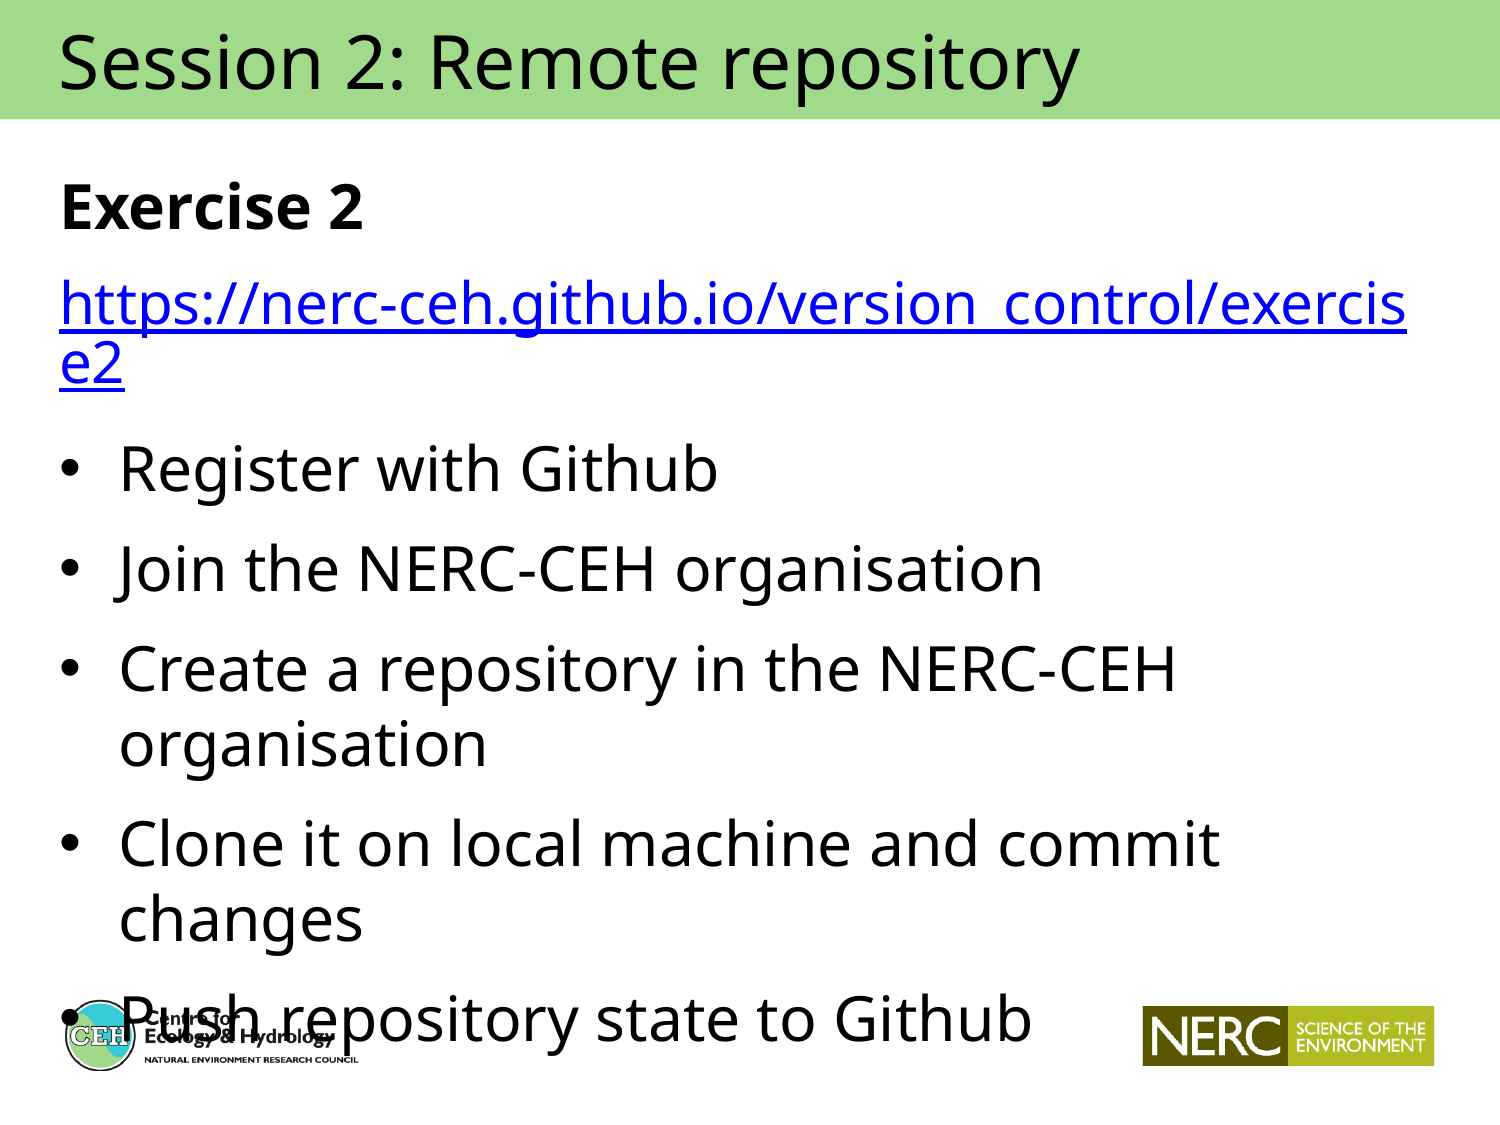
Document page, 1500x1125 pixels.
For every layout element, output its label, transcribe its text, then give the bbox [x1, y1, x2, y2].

list Exercise 2 https://nerc-ceh.github.io/version_control/exercise2 Register with Github Join the NERC-CEH organisation Create a repository in the NERC-CEH organisation Clone it on local machine and commit changes Push repository state to Github [0, 119, 1495, 1125]
list Session 2: Remote repository [0, 0, 1500, 120]
